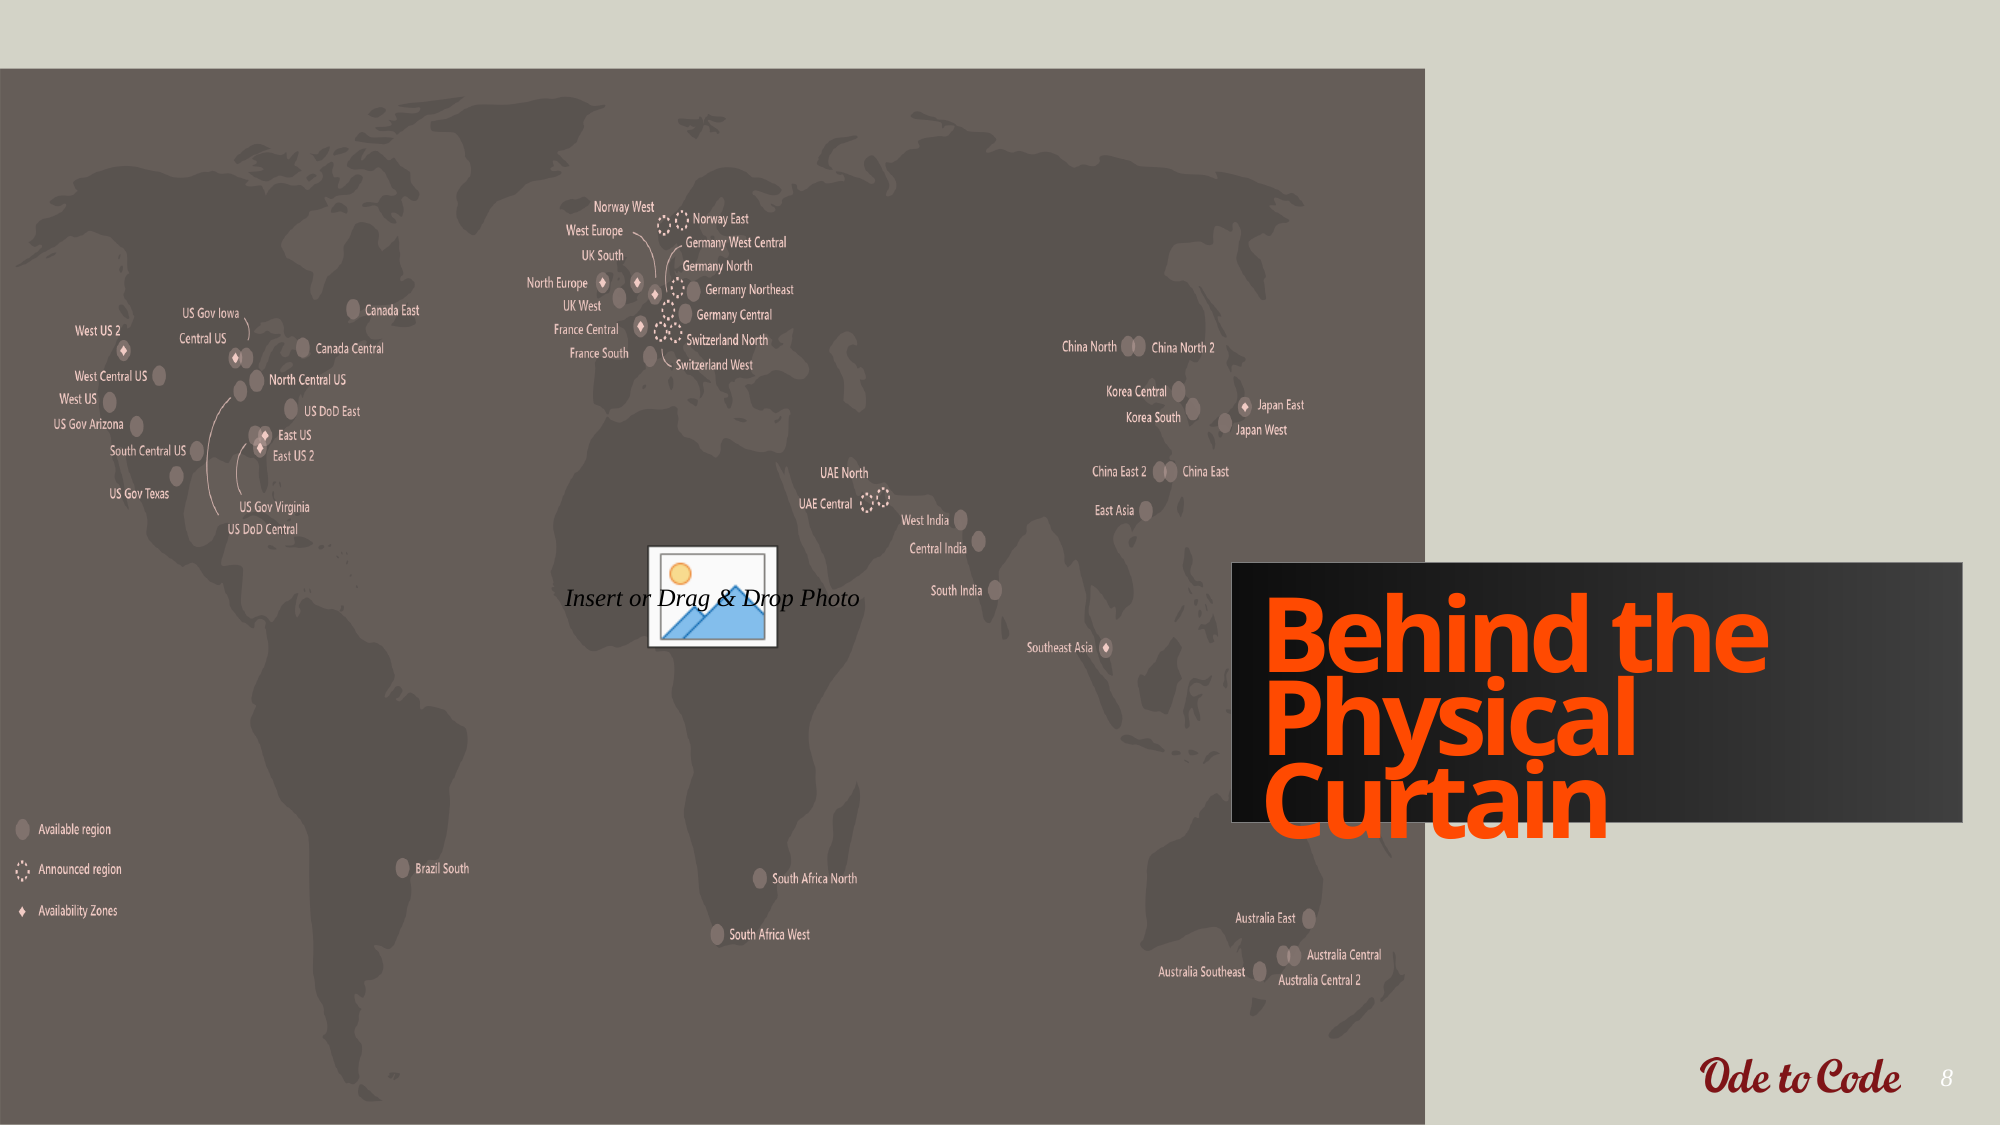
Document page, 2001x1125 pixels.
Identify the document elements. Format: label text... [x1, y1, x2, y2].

title Behind the Physical Curtain [1426, 562, 1963, 823]
slide_number 8 [1908, 1042, 1986, 1110]
picture [1700, 1057, 1901, 1096]
picture [0, 68, 1426, 1125]
